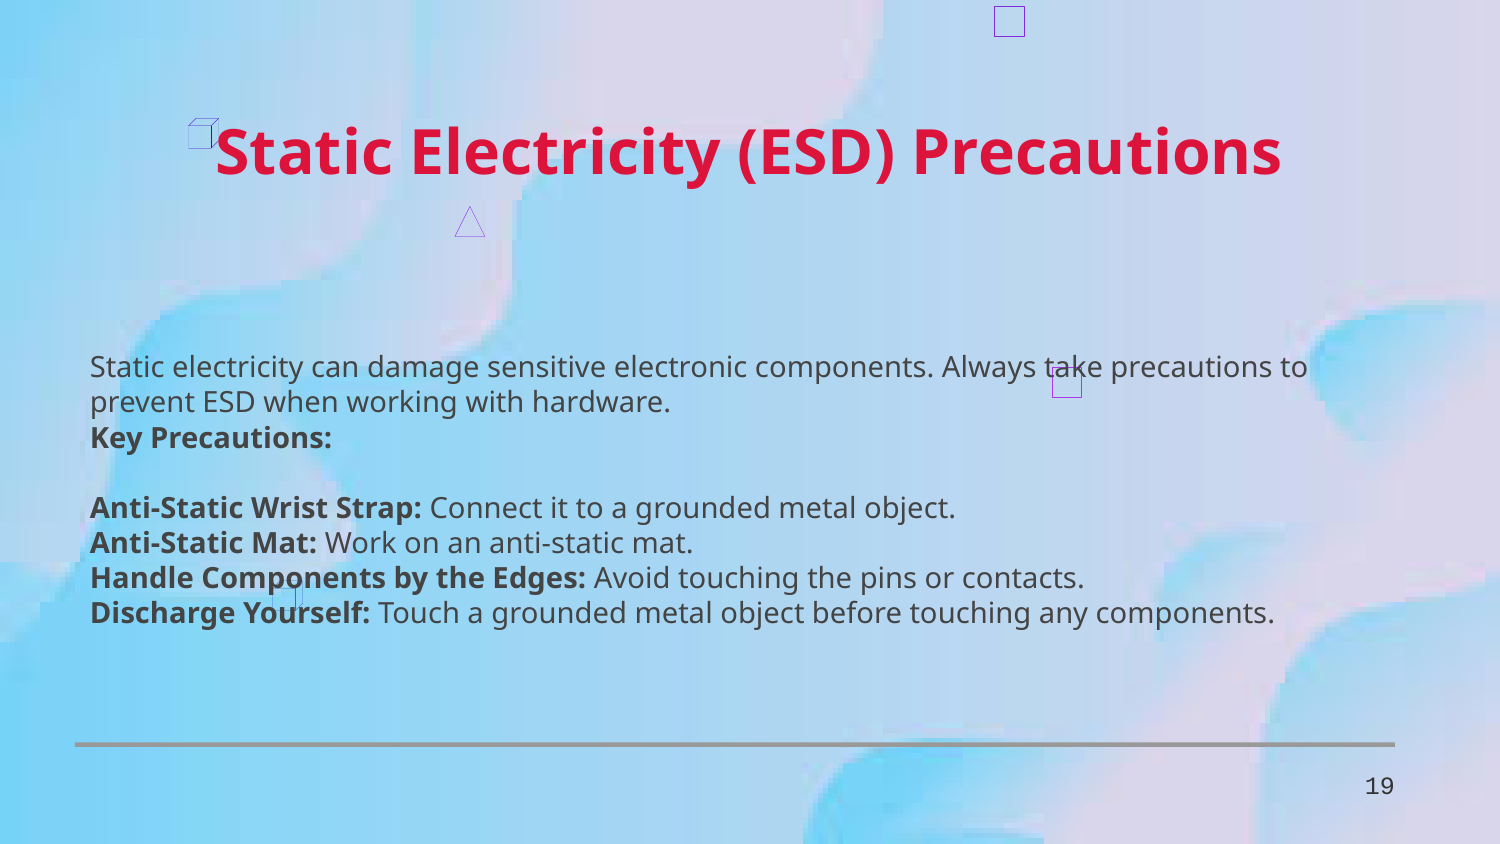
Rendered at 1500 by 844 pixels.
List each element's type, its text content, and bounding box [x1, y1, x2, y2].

text_box [993, 6, 1024, 37]
text_box Static electricity can damage sensitive electronic components. Always take precautions to prevent ESD when working with hardware. Key Precautions: Anti-Static Wrist Strap: Connect it to a grounded metal object. Anti-Static Mat: Work on an anti-static mat. Handle Components by the Edges: Avoid touching the pins or contacts. Discharge Yourself: Touch a grounded metal object before touching any components. [74, 270, 1425, 777]
text_box Static Electricity (ESD) Precautions [74, 74, 1425, 225]
text_box [454, 225, 485, 237]
picture [0, 0, 1500, 844]
text_box [74, 742, 1395, 747]
